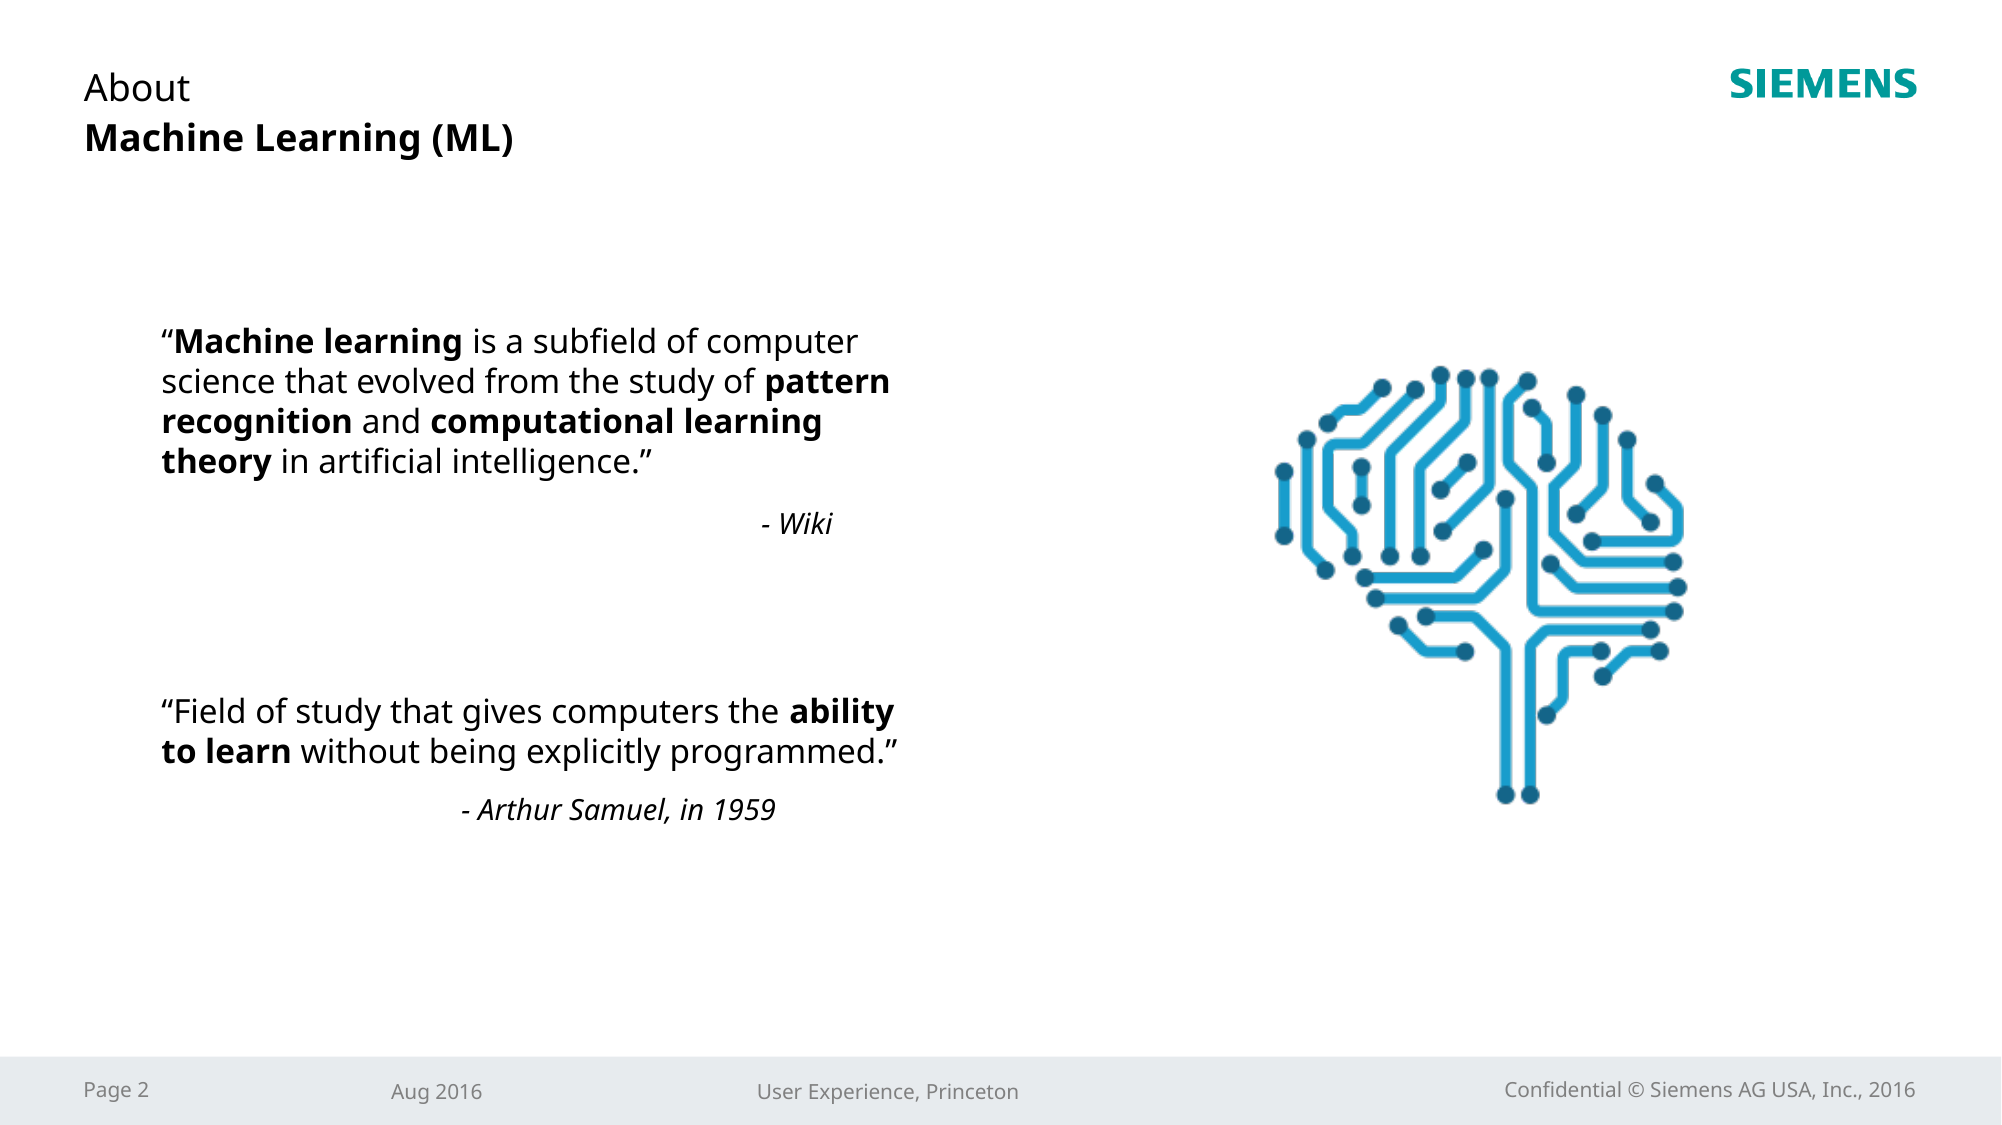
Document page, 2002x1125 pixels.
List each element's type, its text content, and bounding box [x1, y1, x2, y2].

text_box “Machine learning is a subfield of computer science that evolved from the study of pattern recognition and computational learning theory in artificial intelligence.” - Wiki [146, 313, 927, 549]
picture [1248, 351, 1716, 819]
list Machine Learning (ML) [69, 102, 1649, 152]
text_box “Field of study that gives computers the ability to learn without being explicitly programmed.” - Arthur Samuel, in 1959 [146, 683, 927, 834]
picture [1725, 63, 1923, 103]
list About [69, 51, 1649, 102]
